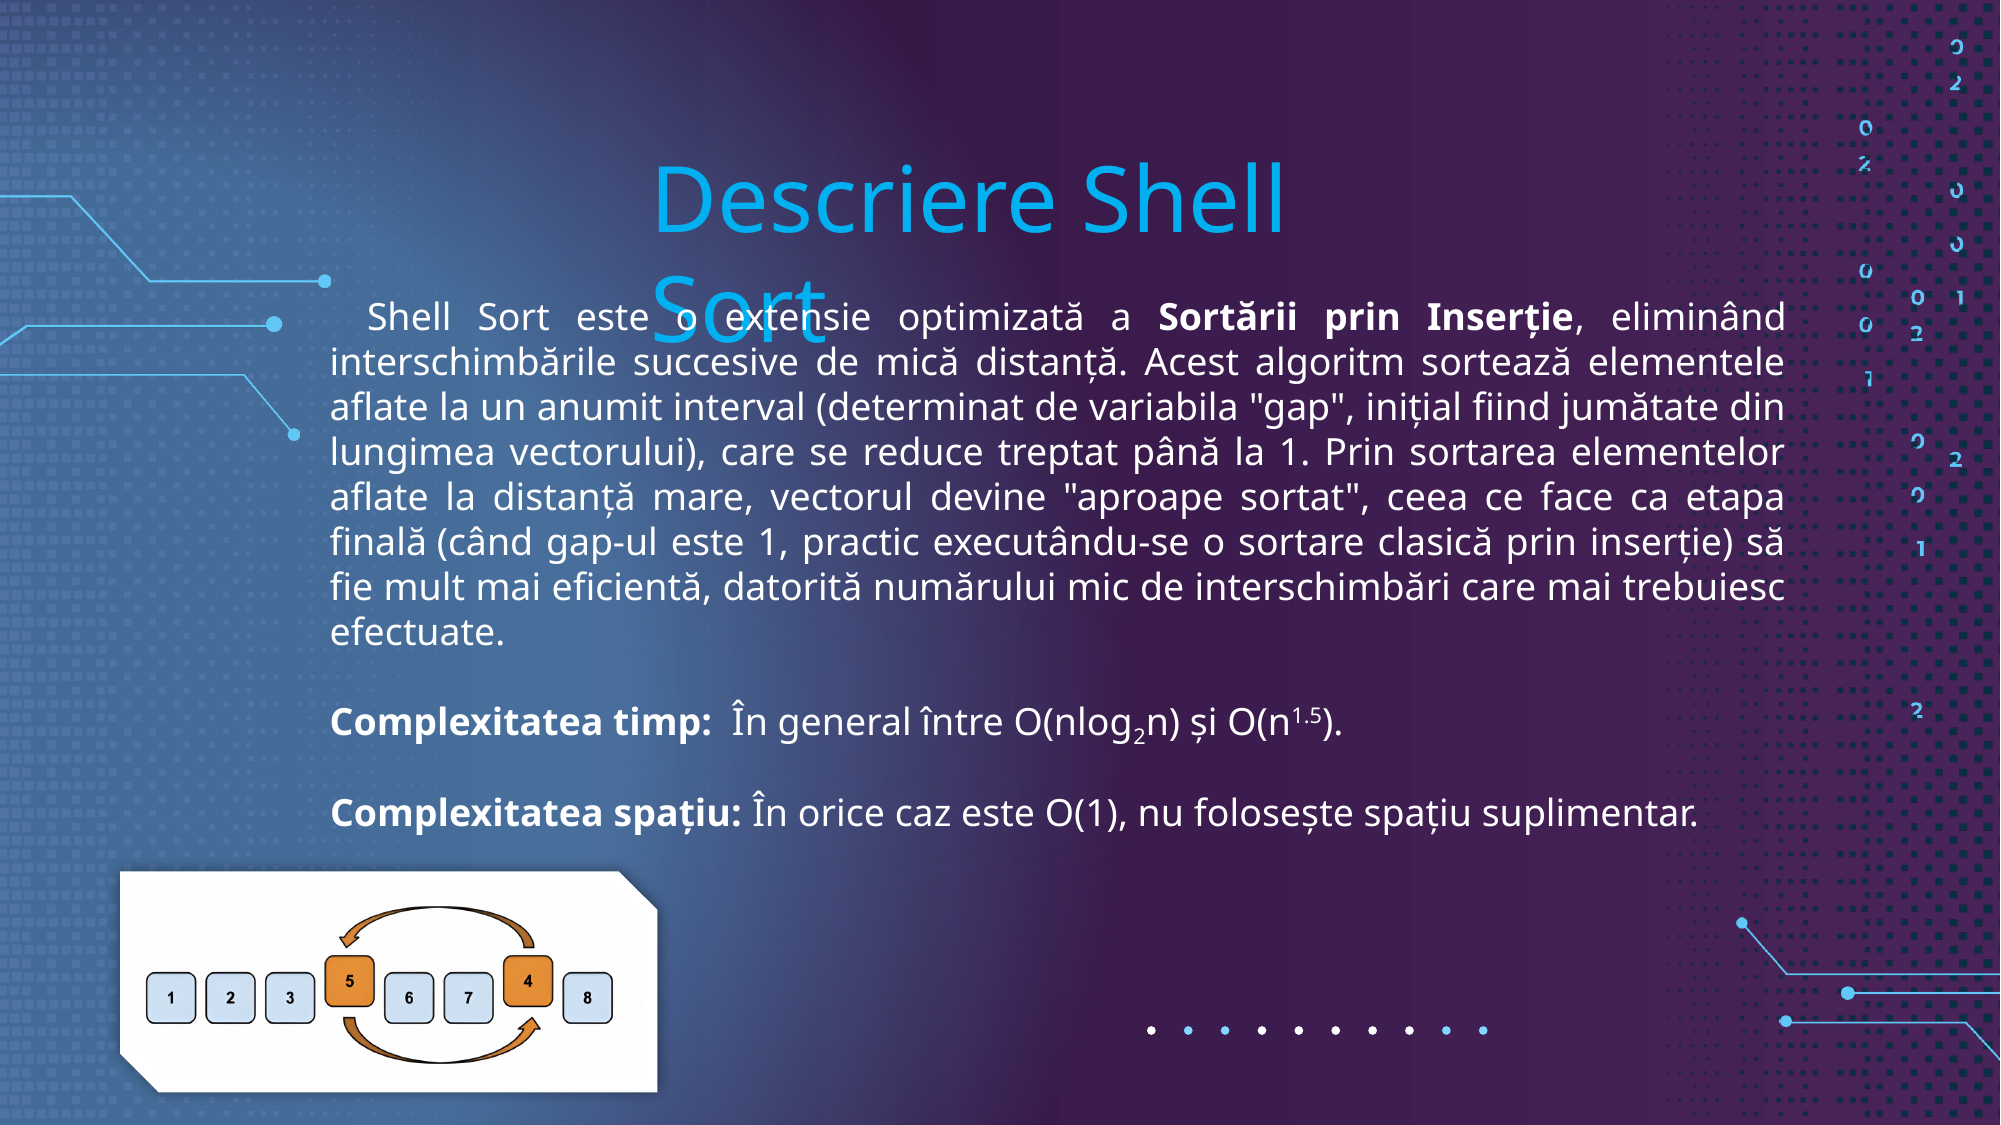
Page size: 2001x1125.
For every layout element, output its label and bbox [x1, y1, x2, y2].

picture [0, 0, 2000, 1123]
text_box [1146, 1026, 1488, 1035]
